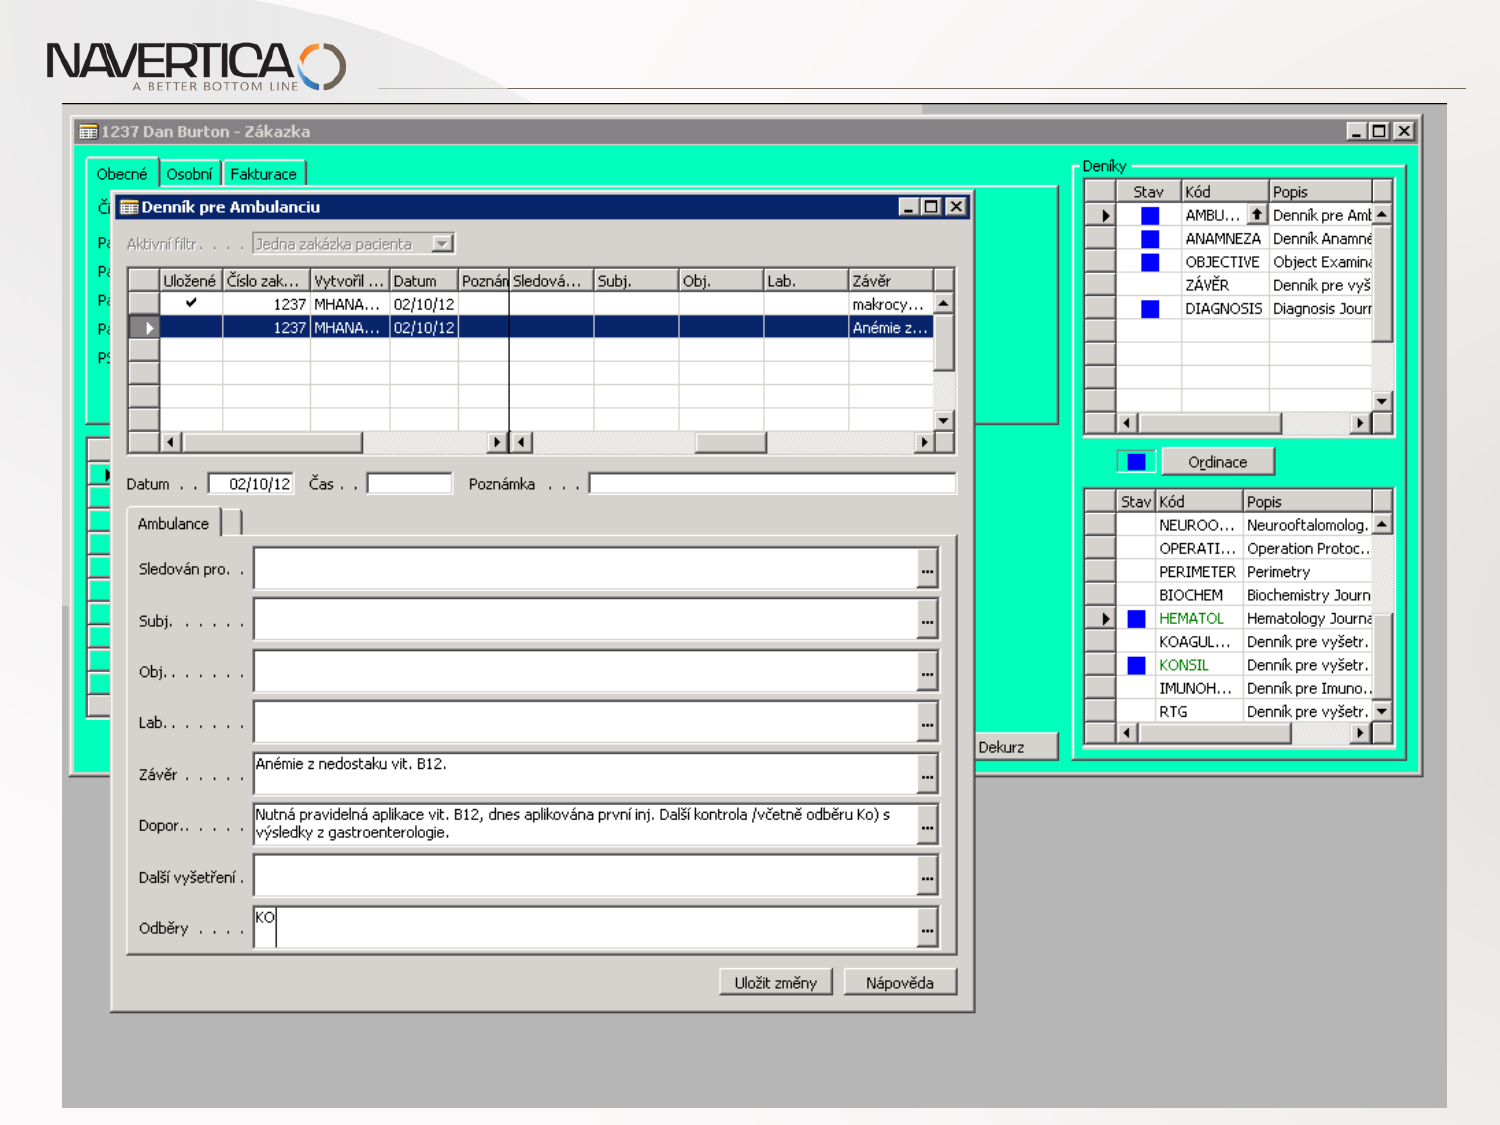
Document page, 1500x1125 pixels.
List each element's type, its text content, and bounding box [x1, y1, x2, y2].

slide_number 62 [1110, 1065, 1461, 1125]
picture [0, 0, 1500, 1125]
